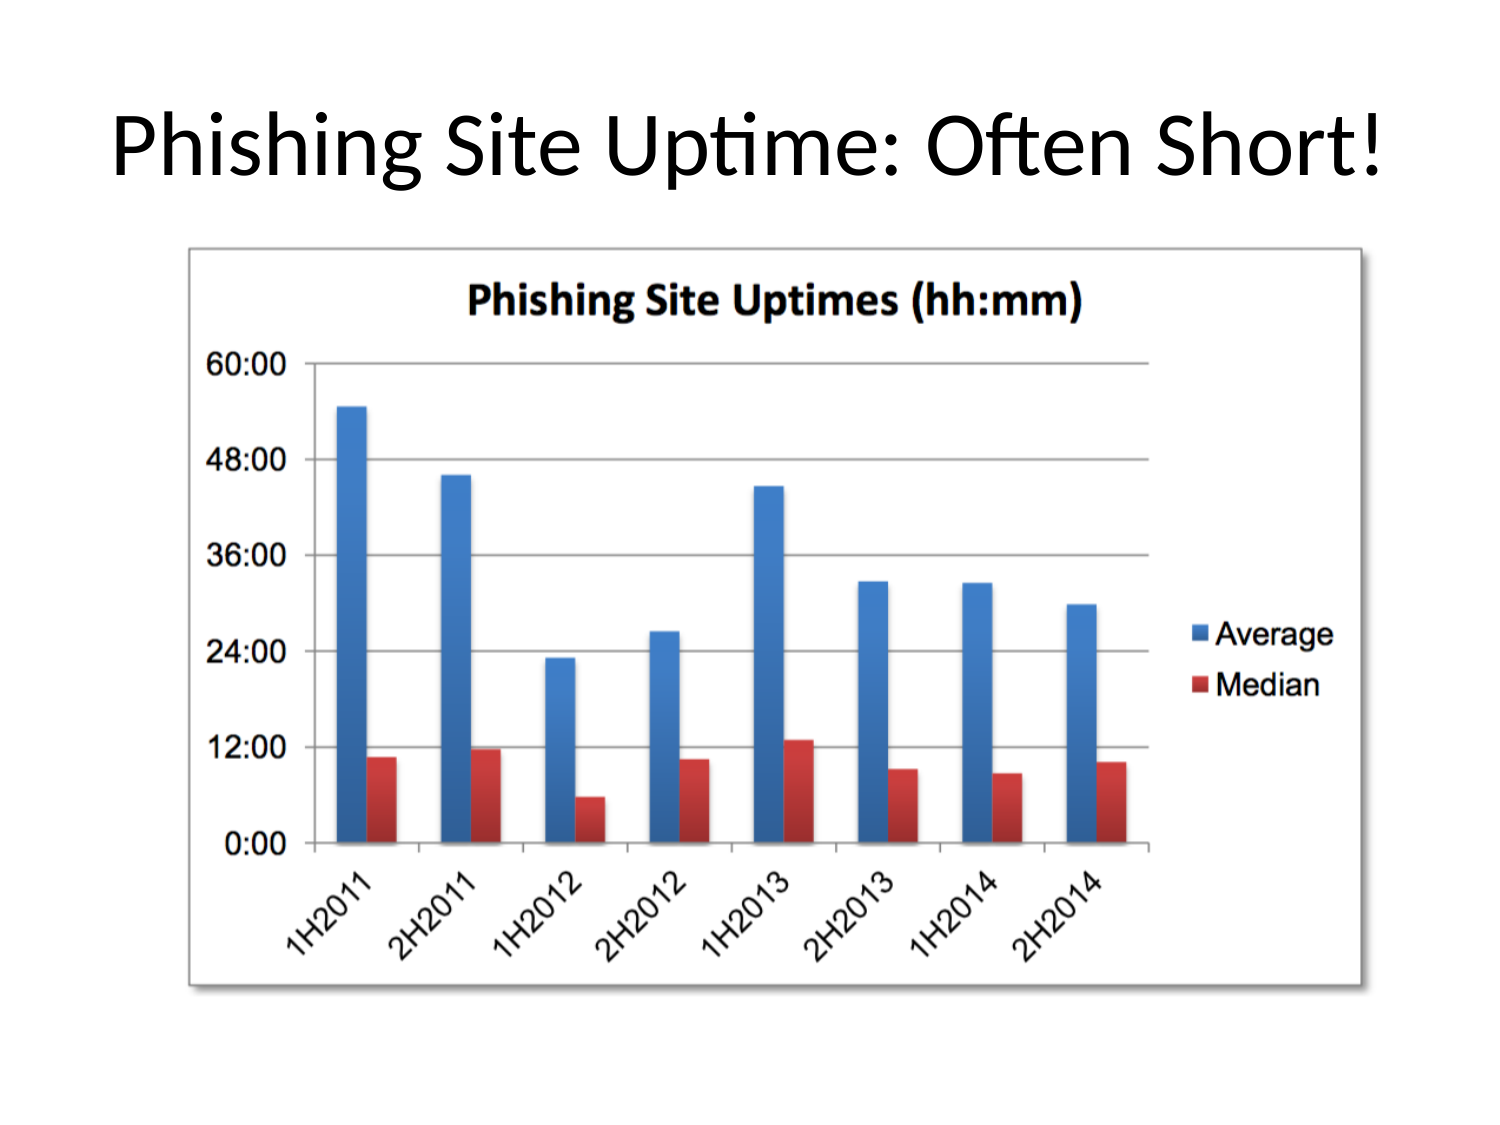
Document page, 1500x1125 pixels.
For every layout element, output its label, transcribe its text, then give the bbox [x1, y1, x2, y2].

title Phishing Site Uptime: Often Short! [75, 45, 1425, 233]
picture [171, 232, 1377, 1004]
